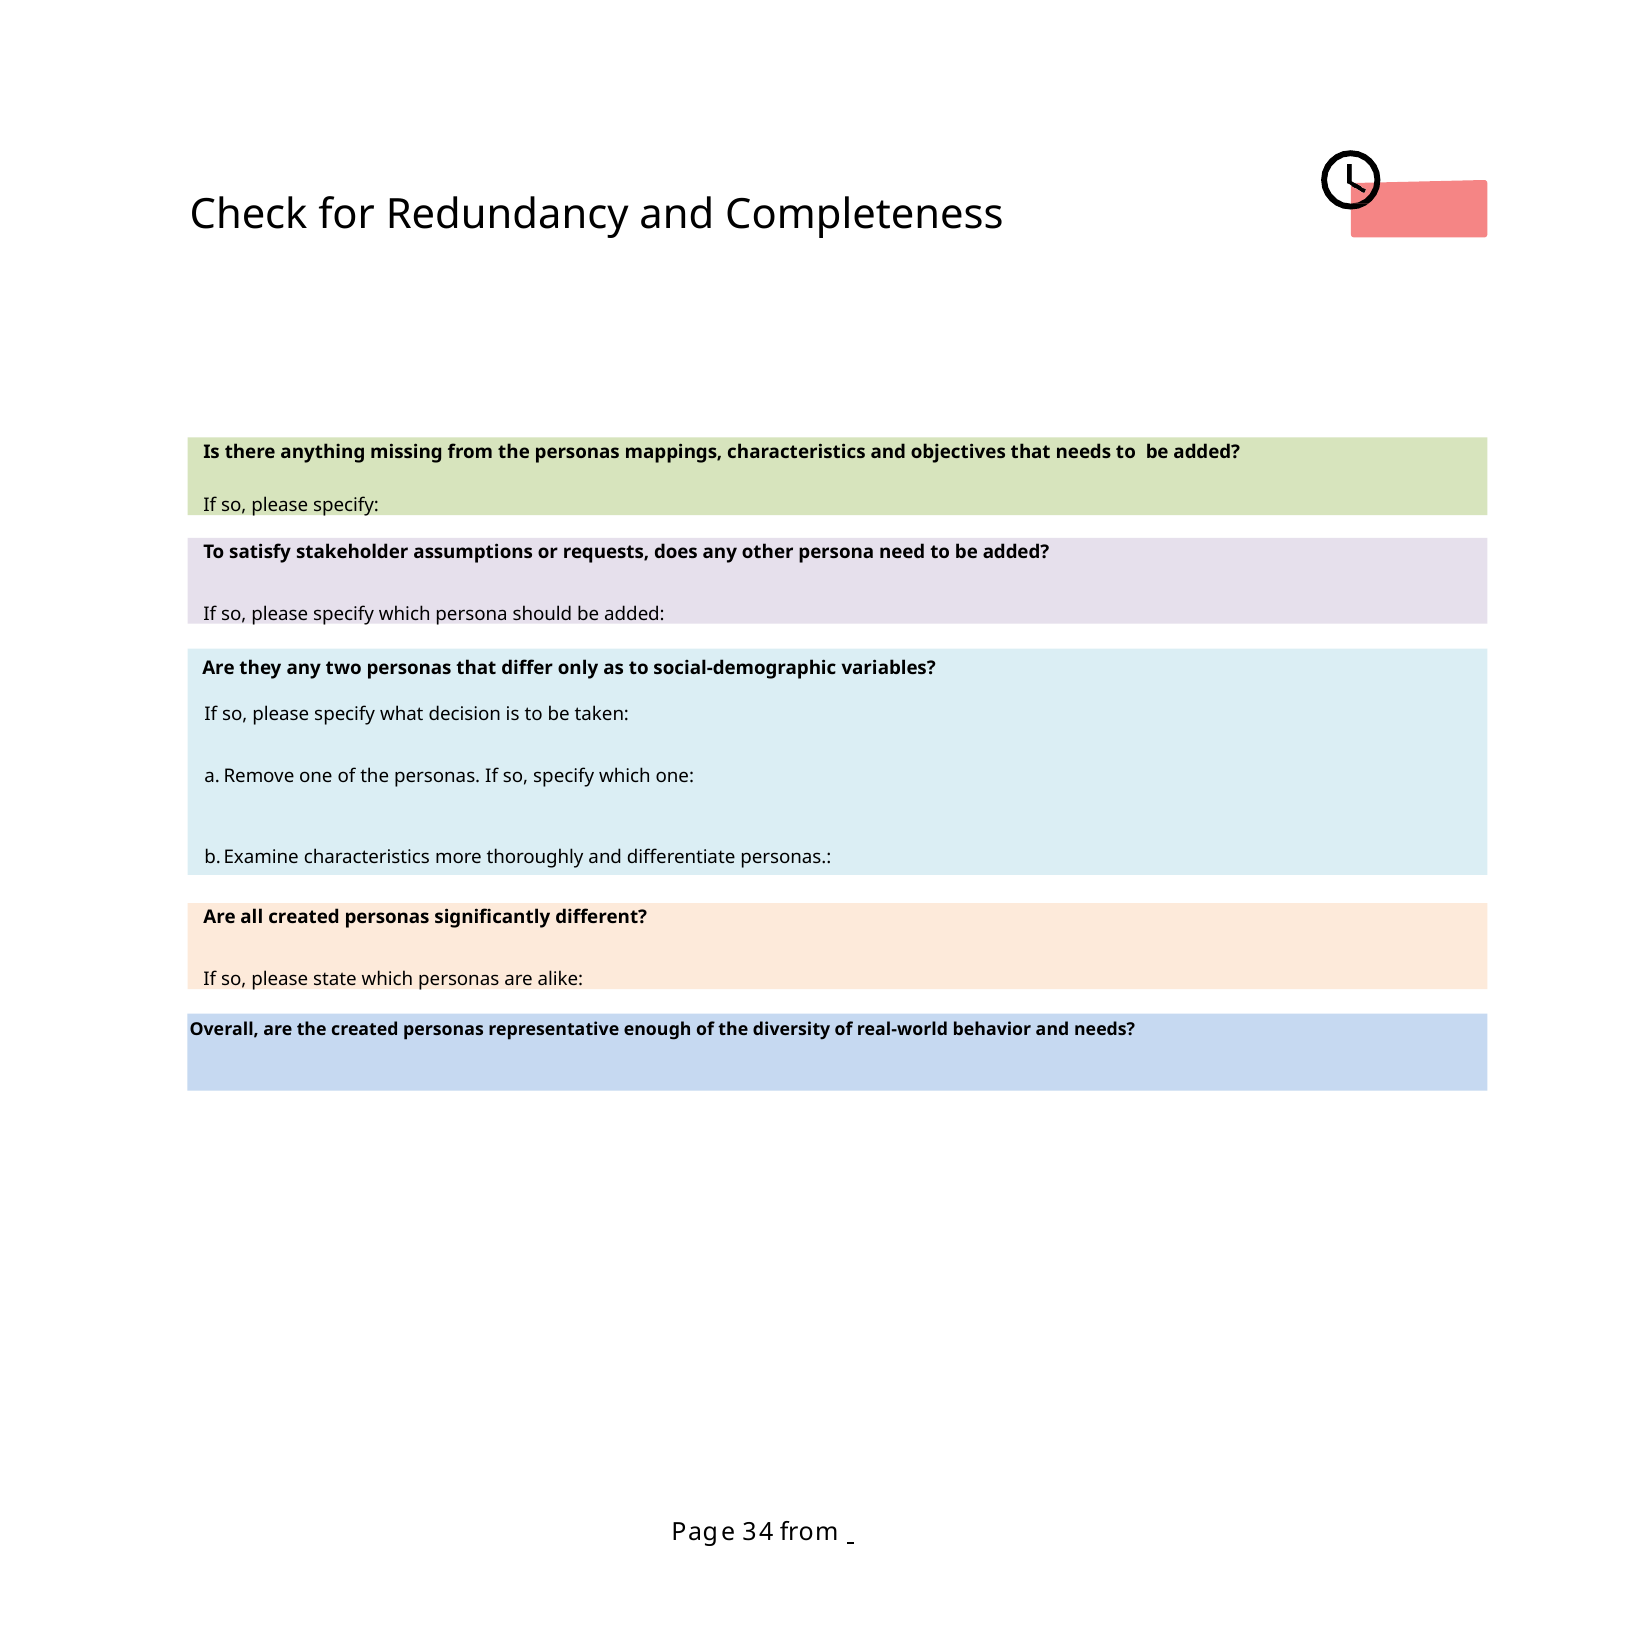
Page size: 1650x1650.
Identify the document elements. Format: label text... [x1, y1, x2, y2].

text_box Is there anything missing from the personas mappings, characteristics and objectives that needs to be added? If so, please specify: [187, 437, 1488, 516]
text_box Are they any two personas that differ only as to social-demographic variables? If so, please specify what decision is to be taken: Remove one of the personas. If so, specify which one: Examine characteristics more thoroughly and differentiate personas.: [187, 648, 1488, 875]
text_box Overall, are the created personas representative enough of the diversity of real-world behavior and needs? [187, 1013, 1488, 1091]
title Check for Redundancy and Completeness [187, 184, 1025, 437]
slide_number Page 34 from [669, 1520, 881, 1550]
text_box Are all created personas significantly different? If so, please state which personas are alike: [187, 903, 1488, 990]
text_box To satisfy stakeholder assumptions or requests, does any other persona need to be added? If so, please specify which persona should be added: [187, 537, 1488, 624]
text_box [1320, 149, 1488, 238]
